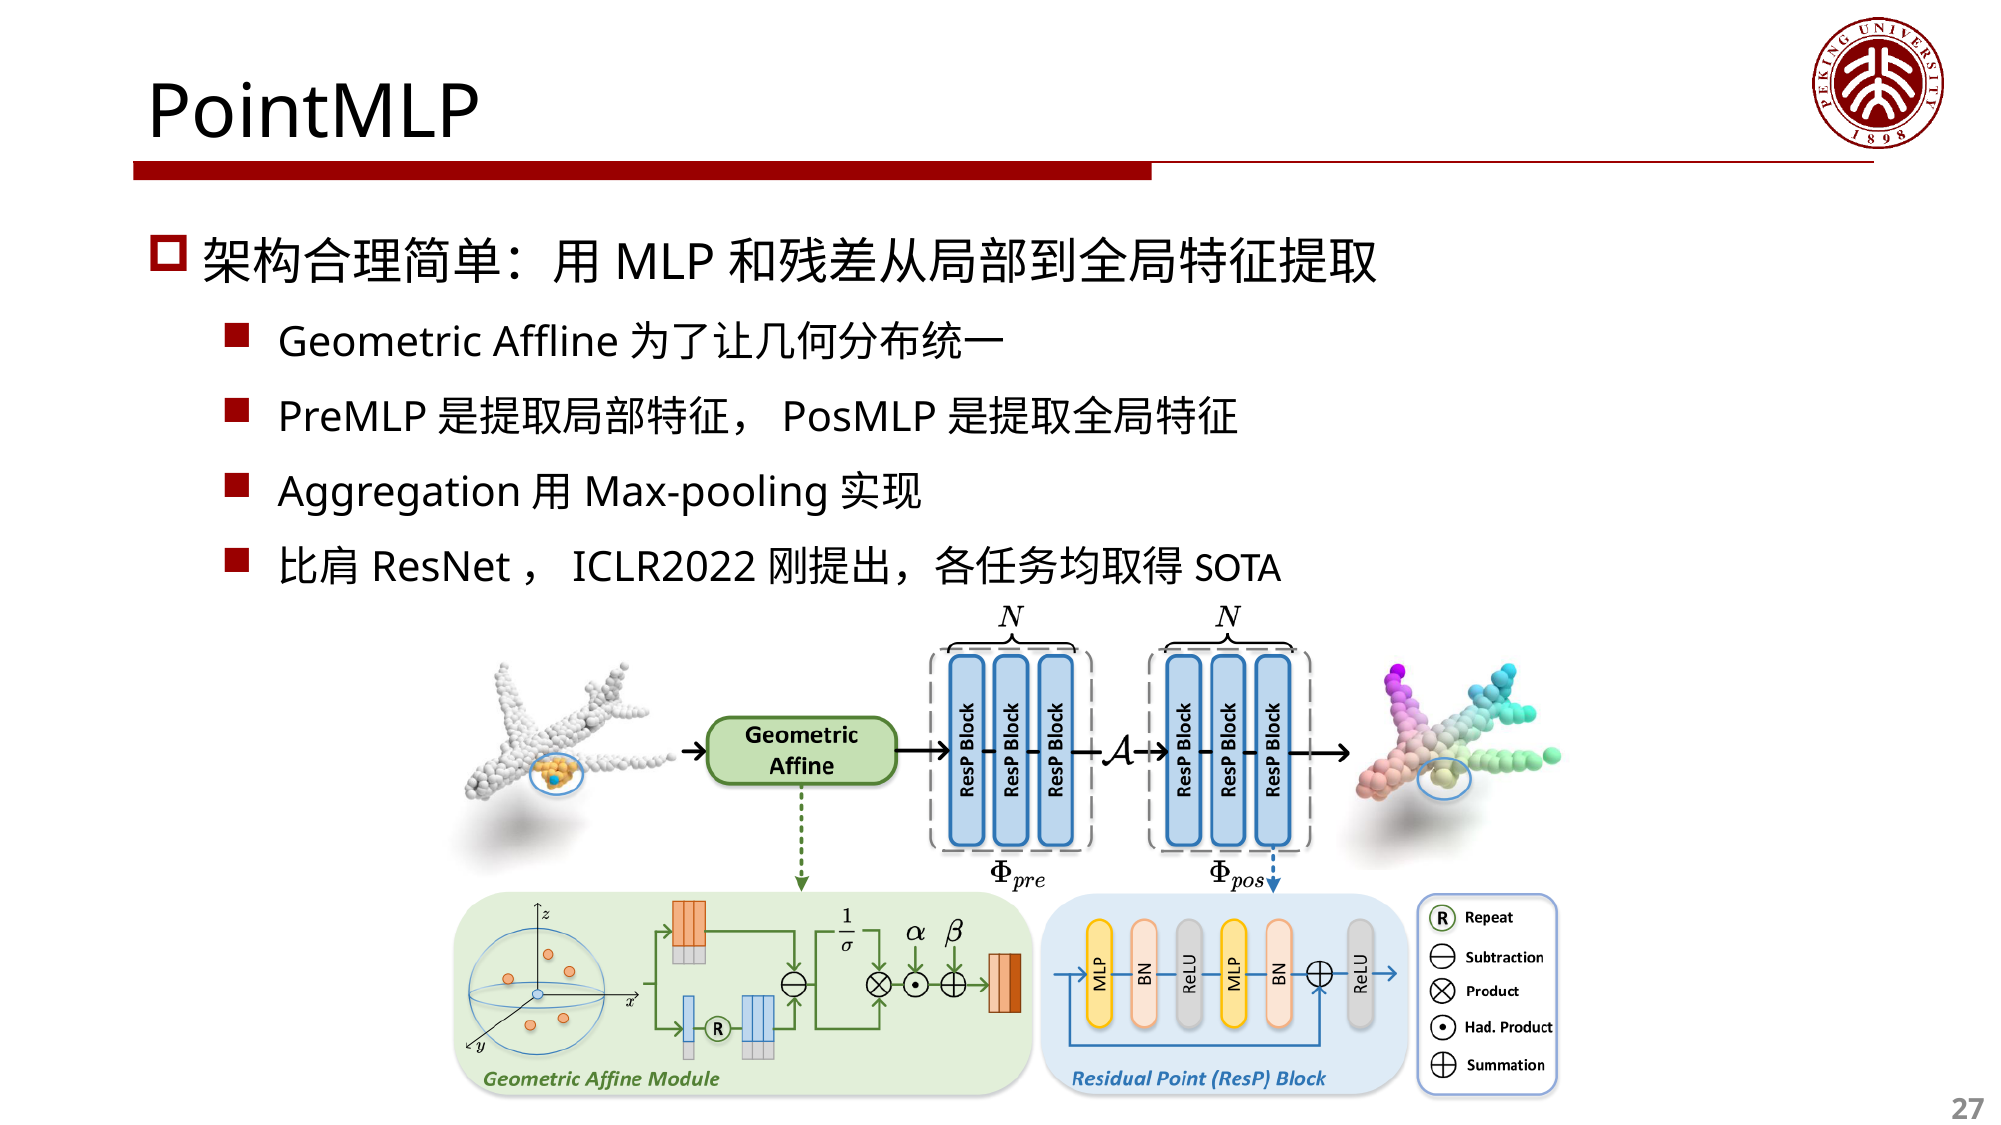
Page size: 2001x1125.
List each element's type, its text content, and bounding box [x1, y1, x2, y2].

slide_number 27 [1912, 1074, 2000, 1125]
title PointMLP [146, 62, 1771, 154]
picture [1812, 17, 1944, 149]
list 架构合理简单：用MLP和残差从局部到全局特征提取 Geometric Affline为了让几何分布统一 PreMLP是提取局部特征，PosMLP是提取全局特征 Aggregation用Max-pooling实现 比肩ResNet，ICLR2022刚提出，各任务均取得SOTA [146, 200, 1863, 594]
picture [439, 587, 1570, 1107]
